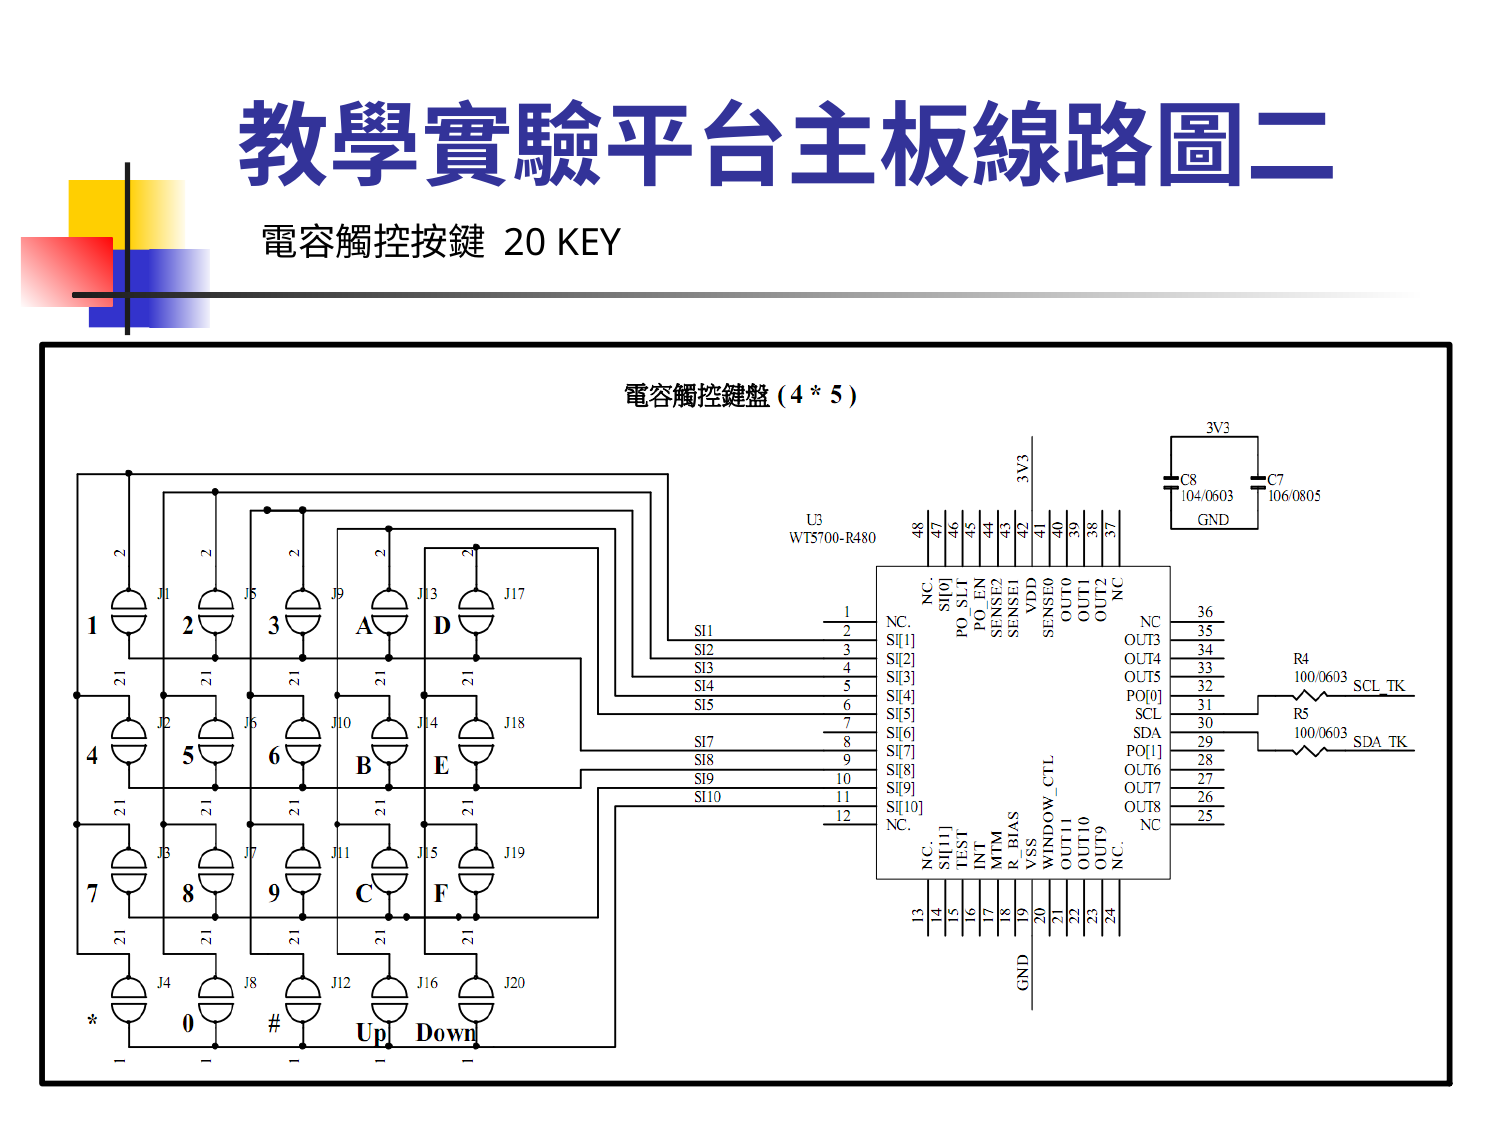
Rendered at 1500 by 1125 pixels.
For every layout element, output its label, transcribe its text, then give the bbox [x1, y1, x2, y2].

title 教學實驗平台主板線路圖二 [222, 66, 1442, 205]
text_box 電容觸控按鍵 20 KEY [246, 210, 1442, 271]
picture [34, 339, 1455, 1091]
